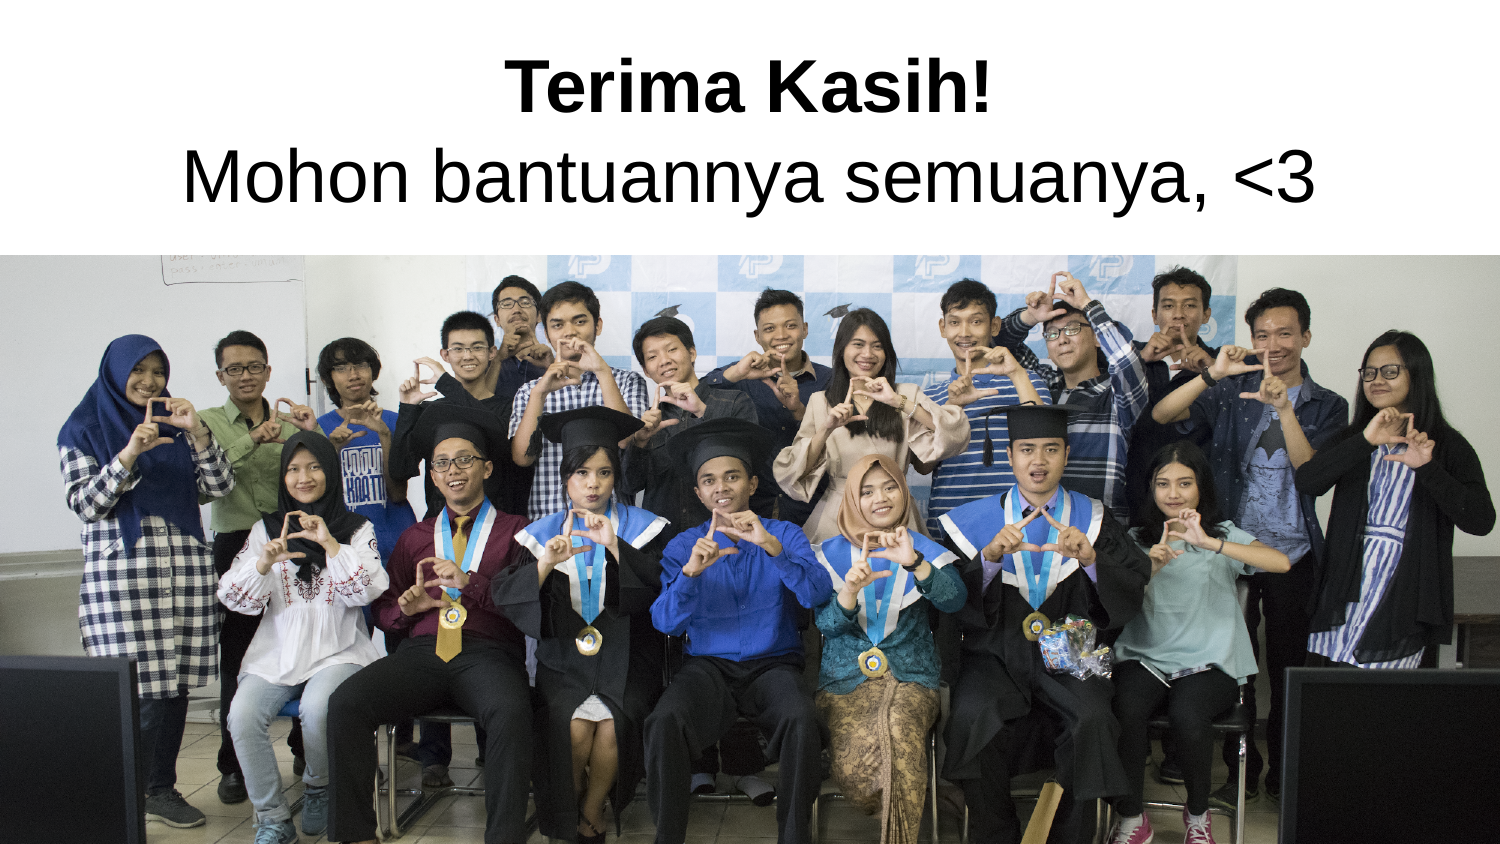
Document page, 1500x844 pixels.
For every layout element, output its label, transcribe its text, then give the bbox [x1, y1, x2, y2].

title Terima Kasih! Mohon bantuannya semuanya, <3 [0, 0, 1500, 254]
picture [0, 255, 1500, 844]
